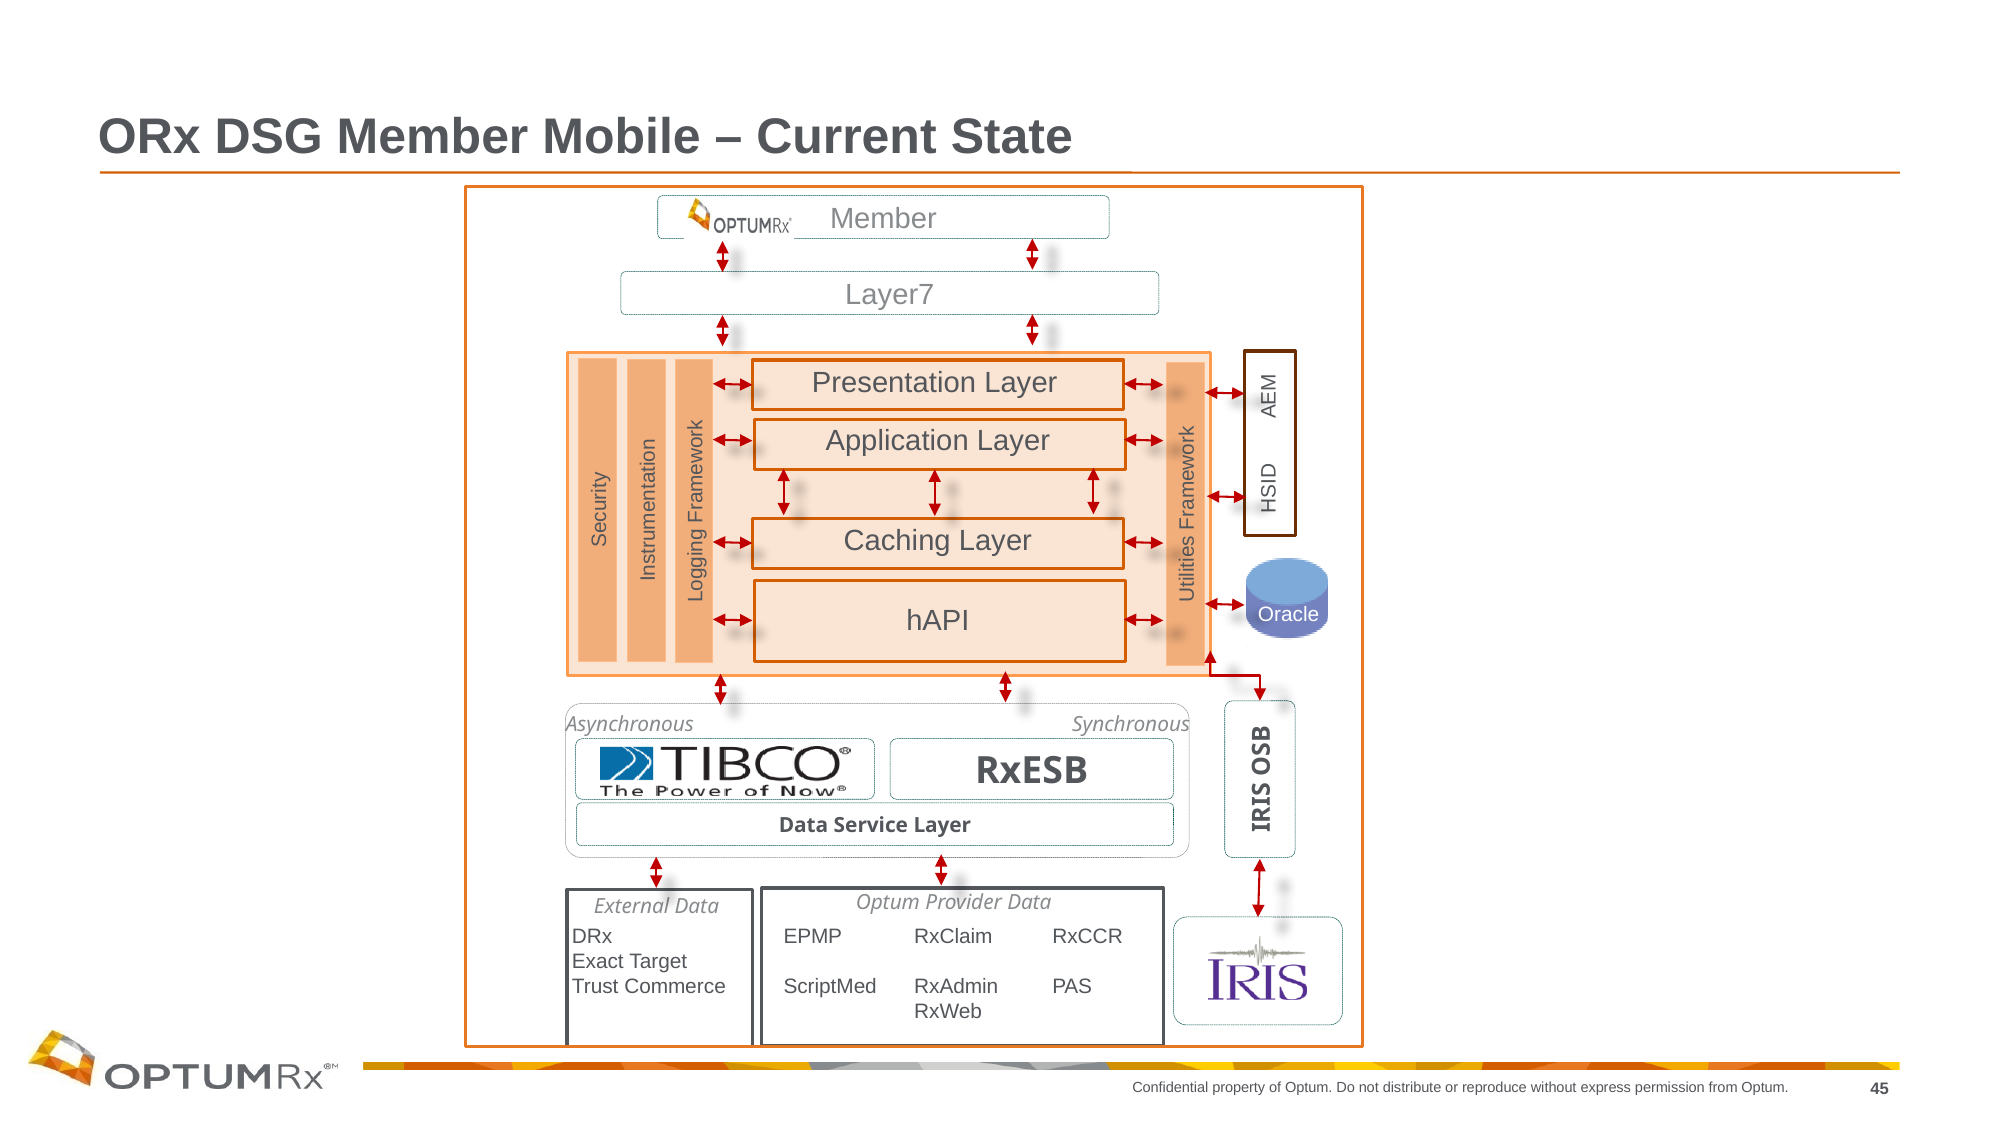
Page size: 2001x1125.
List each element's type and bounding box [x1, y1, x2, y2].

title [97, 75, 1112, 164]
picture [364, 1062, 1900, 1070]
picture [599, 746, 851, 796]
picture [1207, 935, 1308, 1001]
picture [1246, 557, 1328, 650]
text_box [464, 185, 1364, 1048]
picture [28, 1030, 338, 1089]
picture [683, 196, 795, 240]
